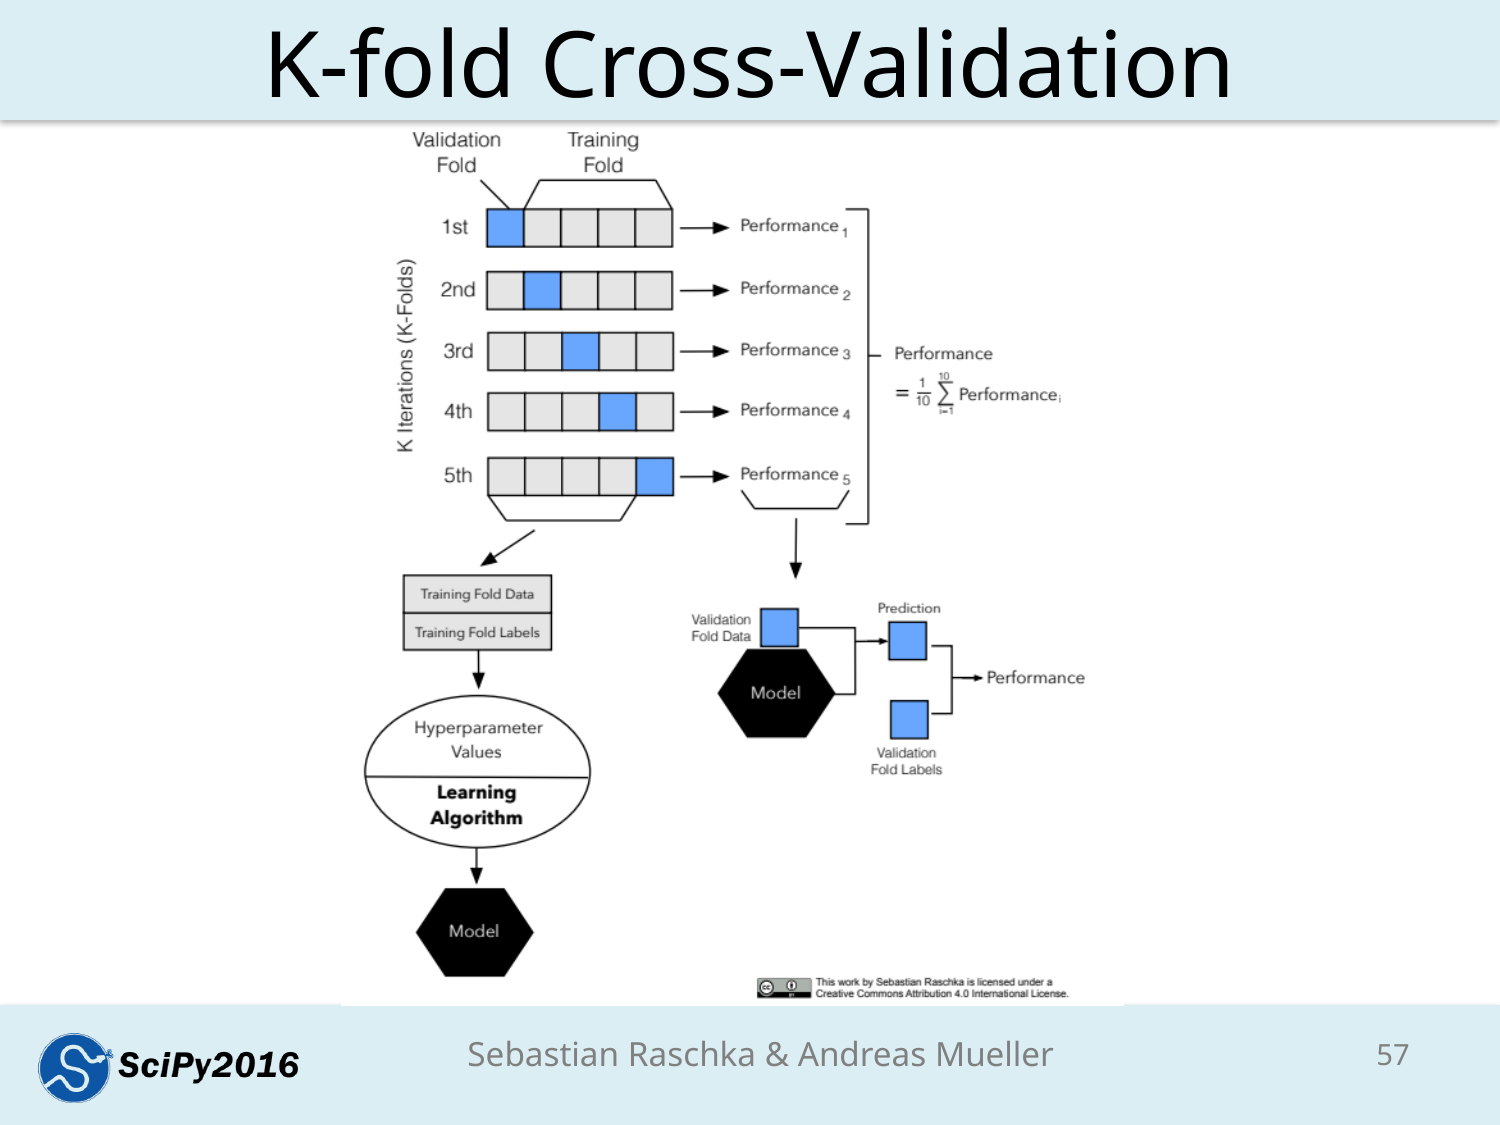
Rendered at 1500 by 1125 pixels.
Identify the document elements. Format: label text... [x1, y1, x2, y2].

title K-fold Cross-Validation [75, 0, 1425, 155]
slide_number 57 [1352, 1026, 1425, 1087]
picture [340, 132, 1125, 1006]
picture [38, 1033, 299, 1103]
